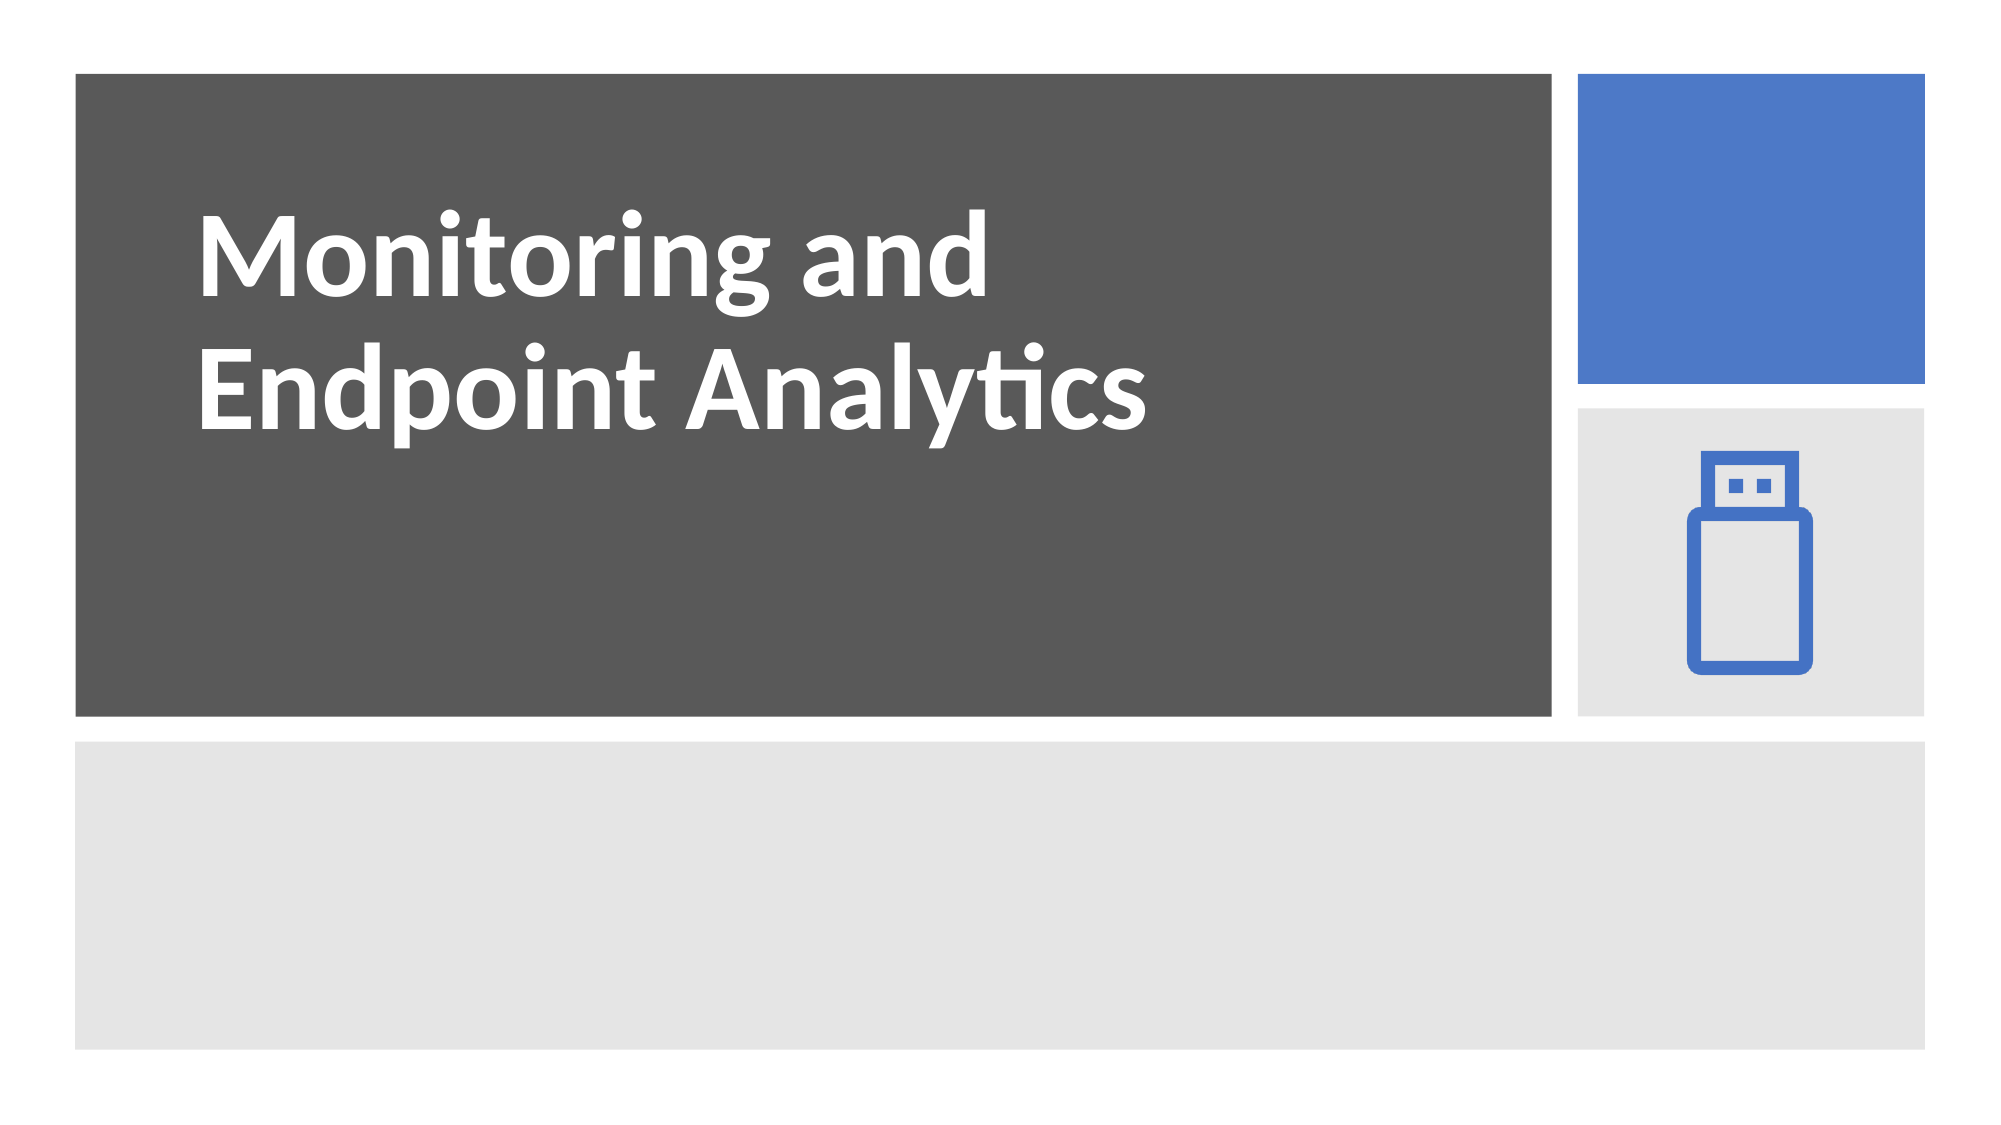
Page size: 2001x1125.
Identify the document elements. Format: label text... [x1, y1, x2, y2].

title Monitoring and Endpoint Analytics [180, 182, 1442, 613]
picture [1617, 428, 1885, 697]
text_box [75, 73, 1553, 718]
text_box [1577, 407, 1925, 717]
text_box [1577, 73, 1926, 385]
text_box [74, 741, 1926, 1051]
